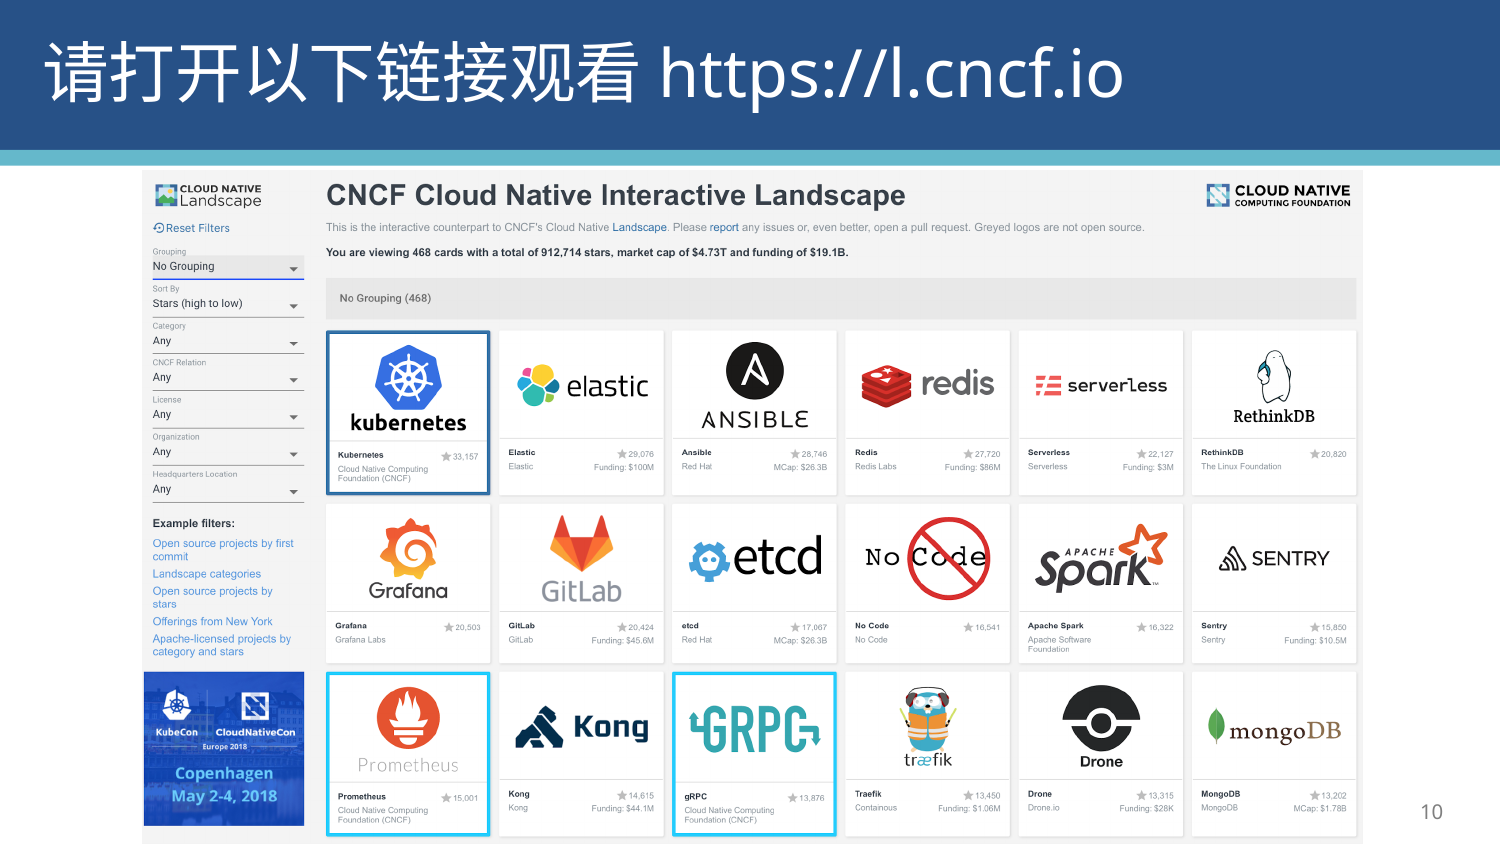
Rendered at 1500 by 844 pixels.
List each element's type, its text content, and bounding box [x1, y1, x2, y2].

title 请打开以下链接观看https://l.cncf.io [26, 15, 1464, 127]
picture [141, 170, 1363, 844]
slide_number 10 [1366, 791, 1464, 836]
